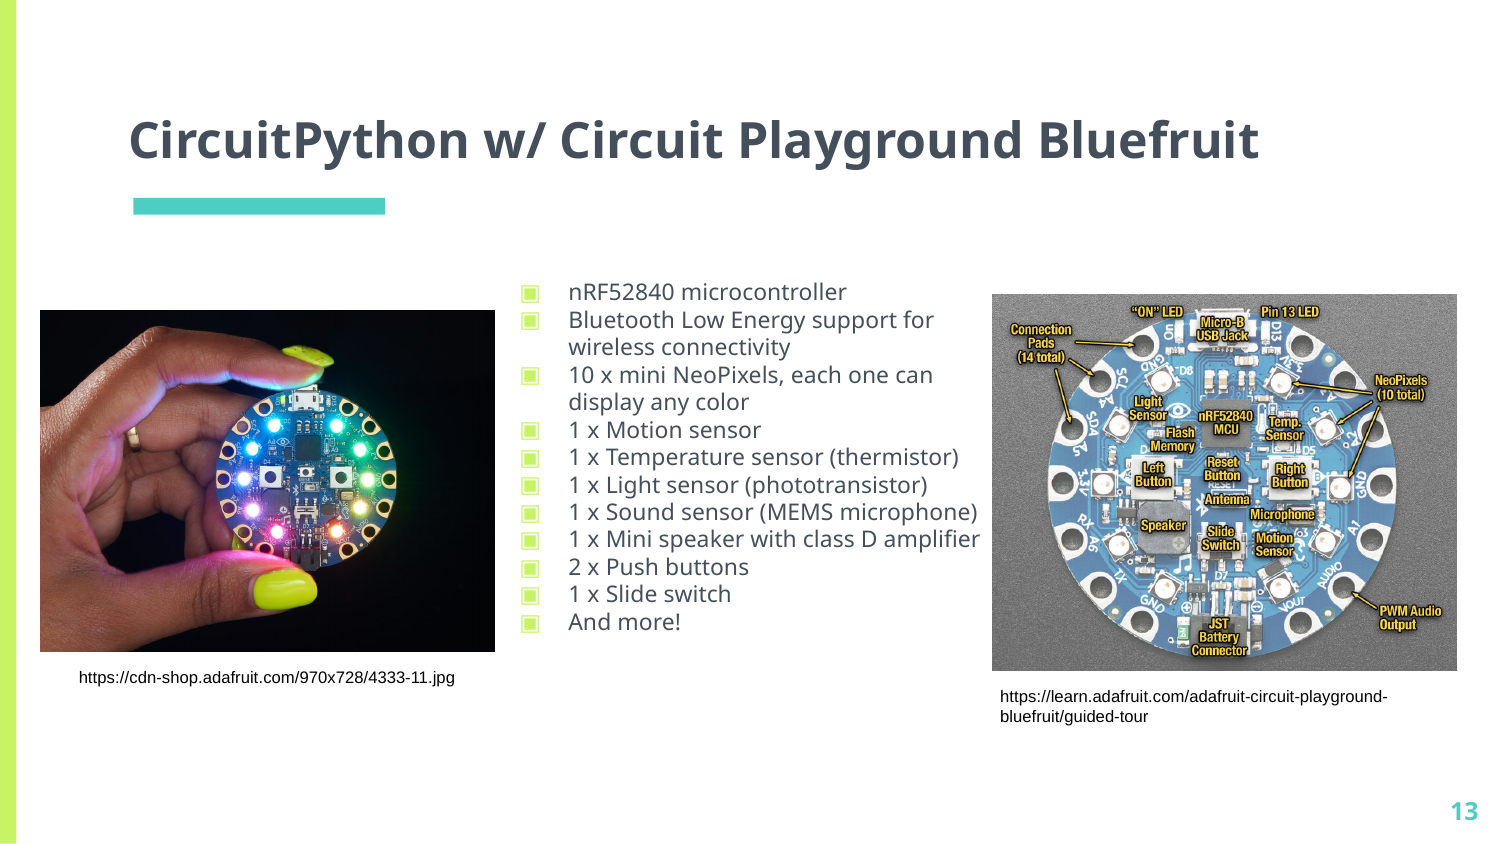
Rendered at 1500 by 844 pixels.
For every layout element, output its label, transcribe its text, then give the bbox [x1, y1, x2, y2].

text_box https://cdn-shop.adafruit.com/970x728/4333-11.jpg [63, 661, 472, 697]
text_box https://learn.adafruit.com/adafruit-circuit-playground-bluefruit/guided-tour [985, 671, 1464, 741]
title CircuitPython w/ Circuit Playground Bluefruit [113, 103, 1387, 184]
picture [992, 294, 1457, 672]
picture [40, 310, 495, 653]
slide_number ‹#› [1403, 780, 1494, 832]
list nRF52840 microcontroller Bluetooth Low Energy support for wireless connectivity 10 x mini NeoPixels, each one can display any color 1 x Motion sensor 1 x Temperature sensor (thermistor) 1 x Light sensor (phototransistor) 1 x Sound sensor (MEMS microphone) 1 x Mini speaker with class D amplifier 2 x Push buttons 1 x Slide switch And more! [478, 262, 1006, 742]
